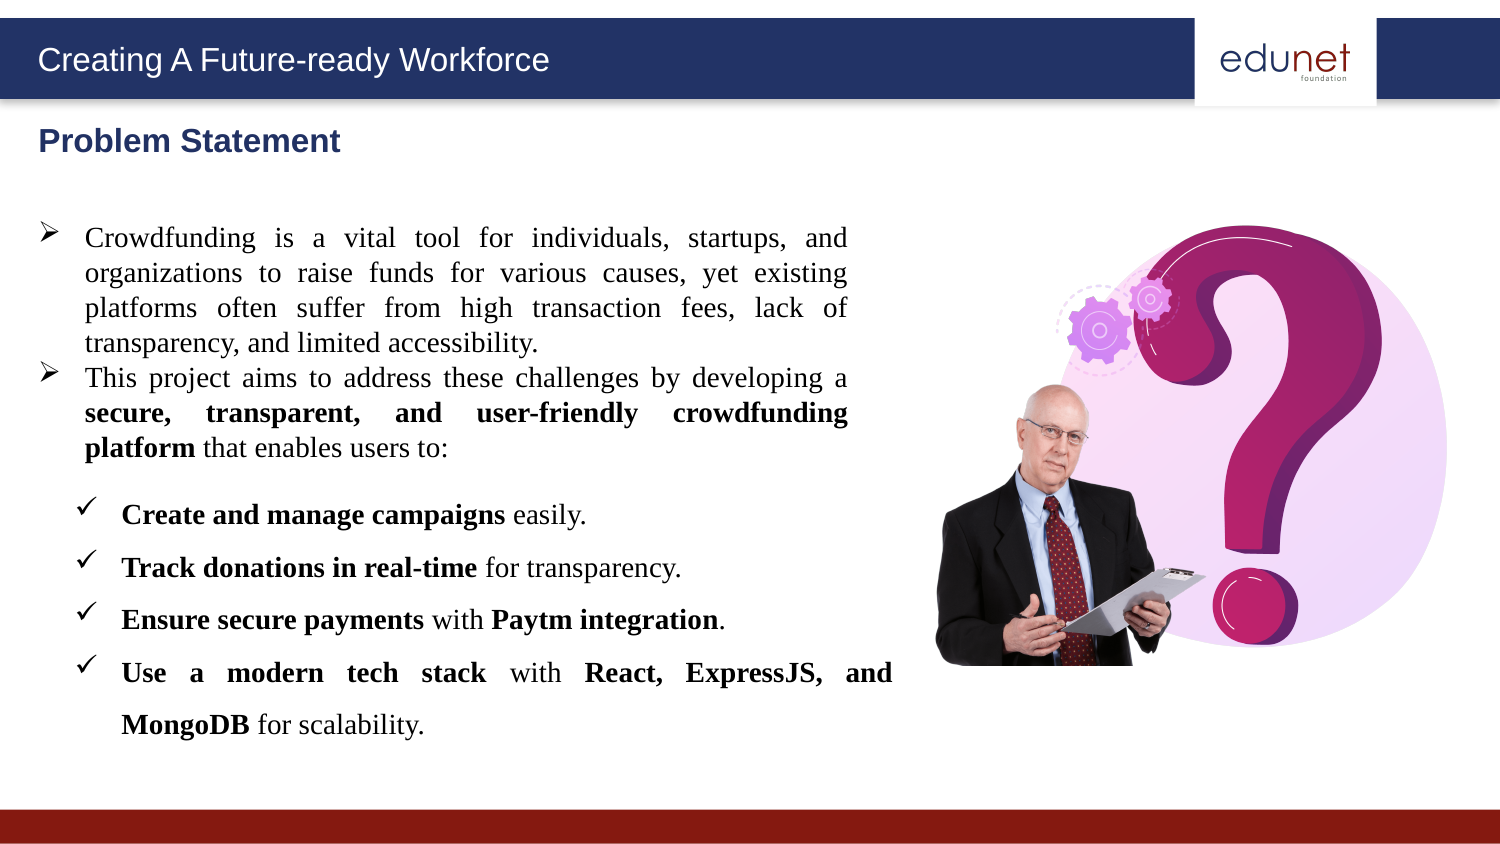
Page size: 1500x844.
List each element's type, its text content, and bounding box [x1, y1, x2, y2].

text_box Crowdfunding is a vital tool for individuals, startups, and organizations to raise funds for various causes, yet existing platforms often suffer from high transaction fees, lack of transparency, and limited accessibility. This project aims to address these challenges by developing a secure, transparent, and user-friendly crowdfunding platform that enables users to: [23, 210, 864, 541]
text_box Create and manage campaigns easily. Track donations in real-time for transparency. Ensure secure payments with Paytm integration. Use a modern tech stack with React, ExpressJS, and MongoDB for scalability. [59, 470, 909, 748]
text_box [934, 211, 1459, 666]
picture [1215, 38, 1356, 86]
text_box Problem Statement [23, 112, 750, 167]
